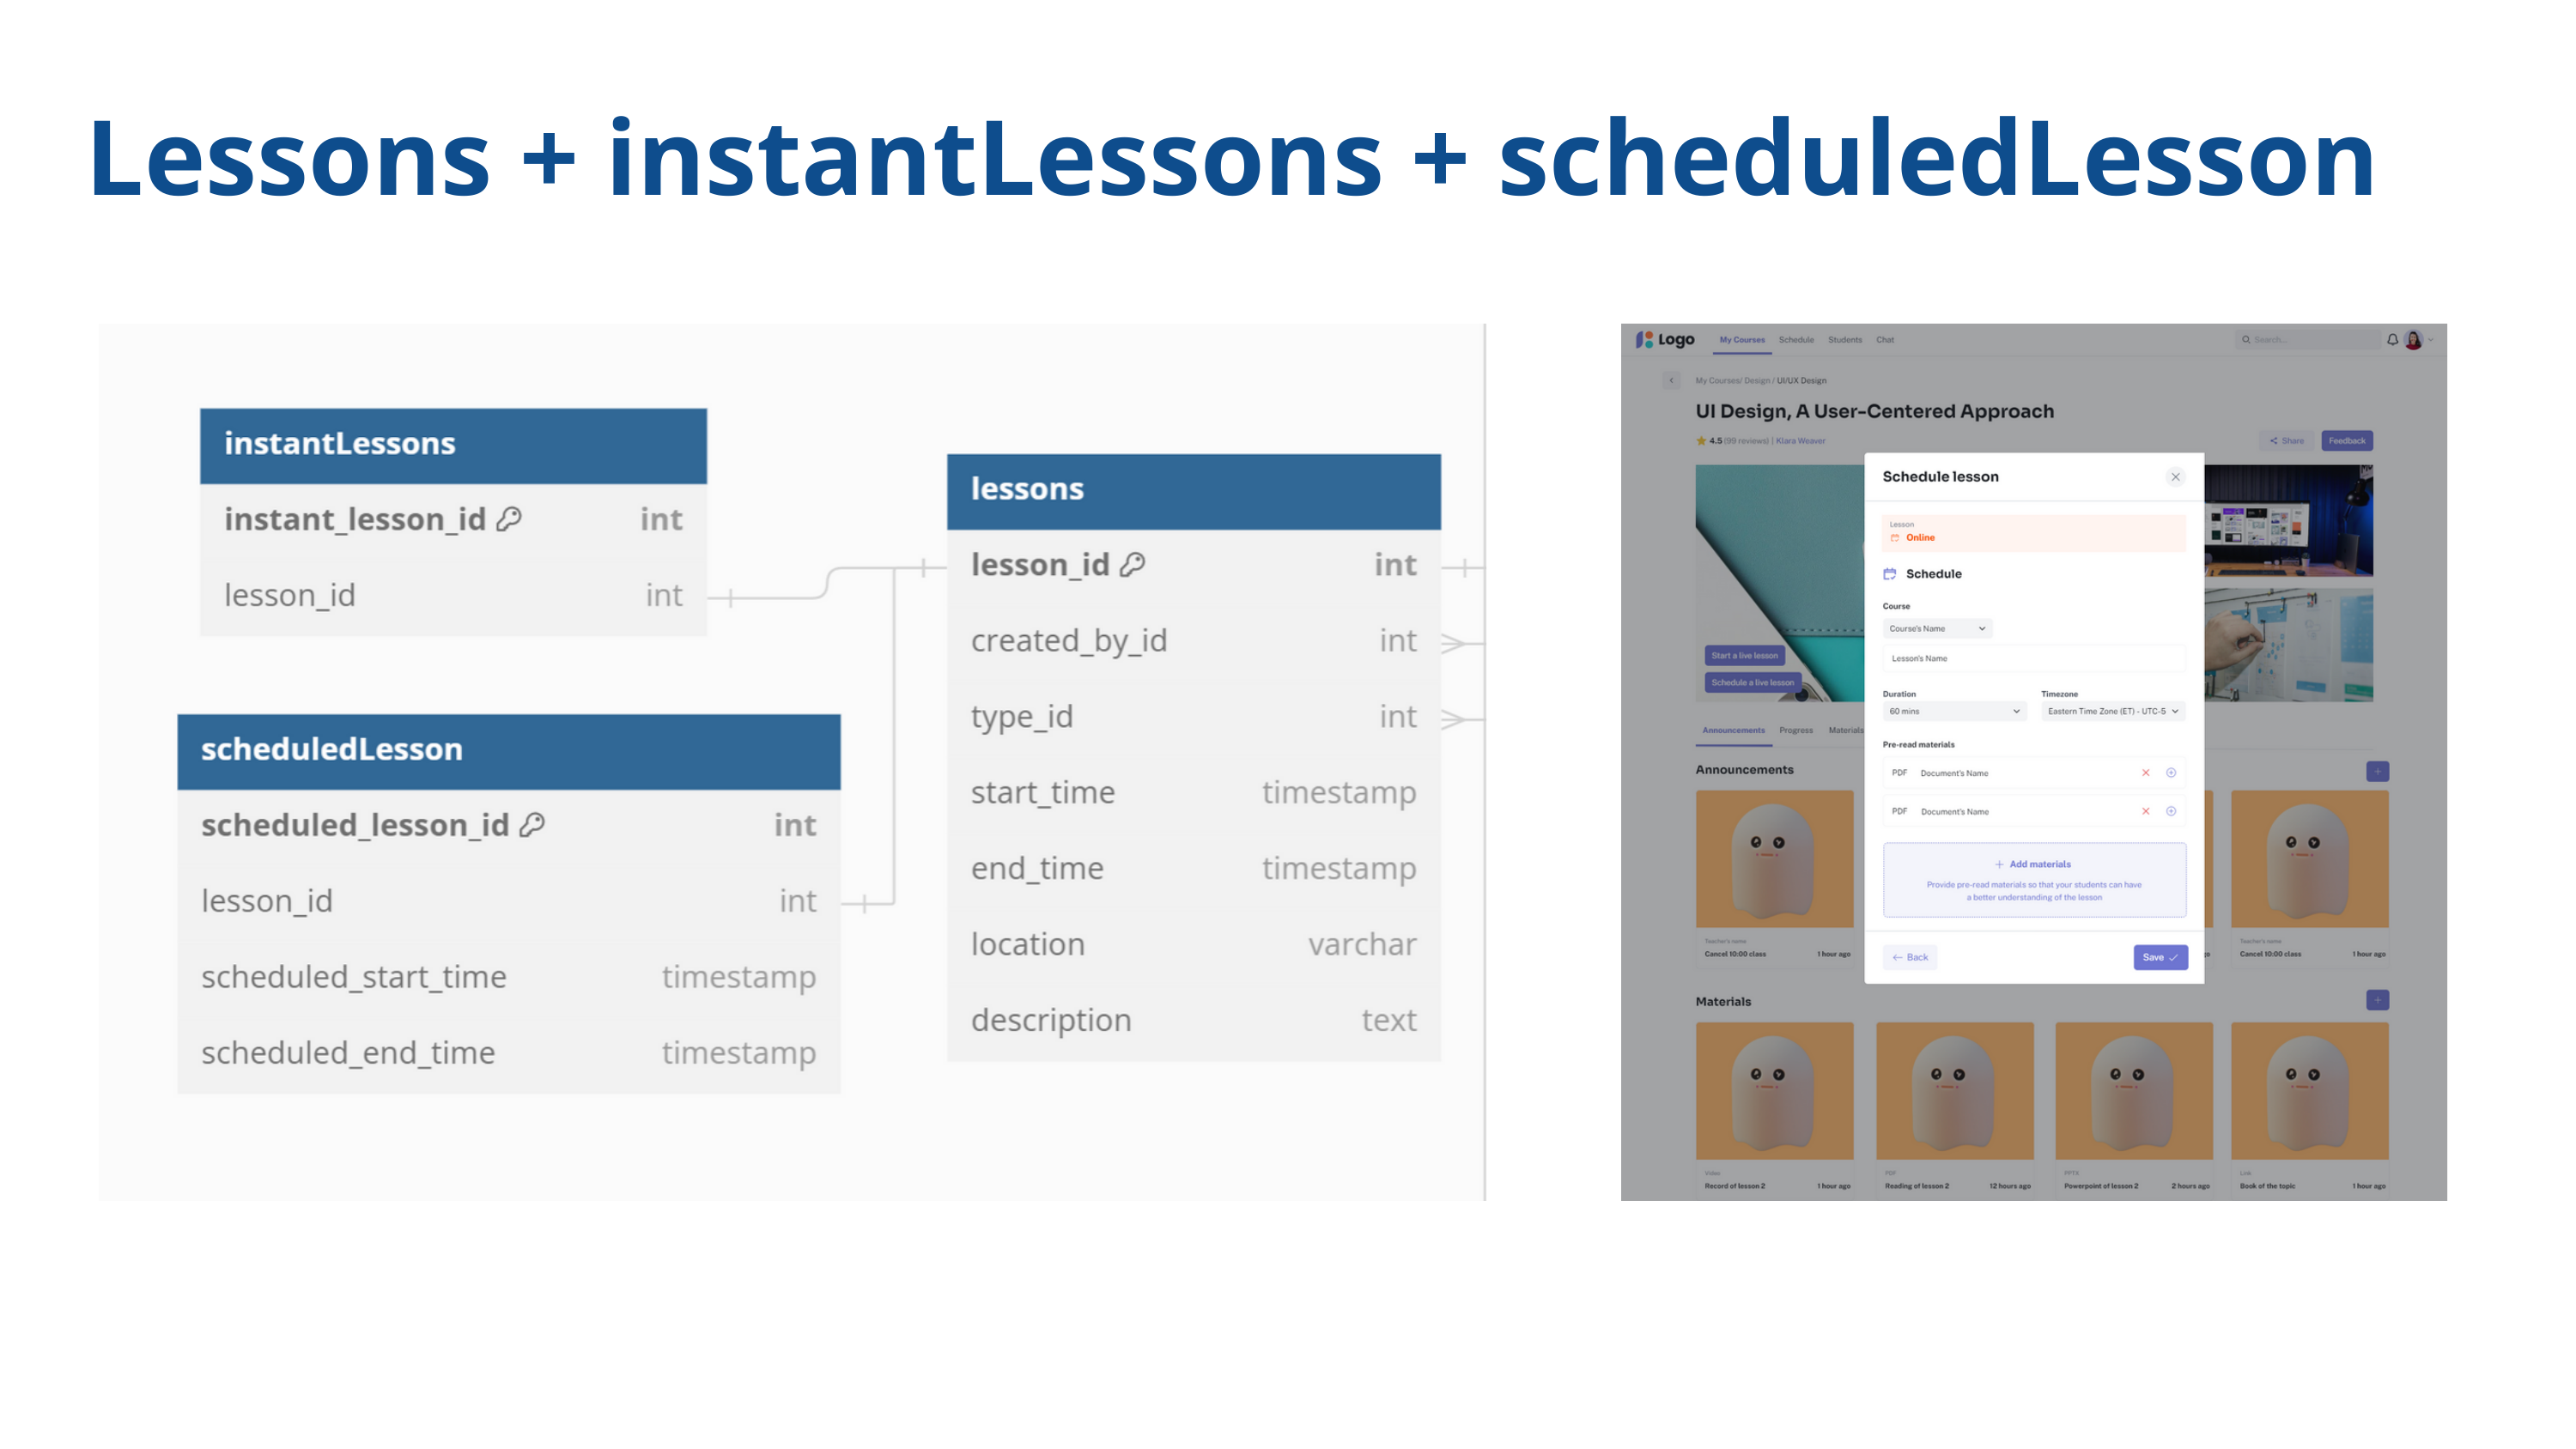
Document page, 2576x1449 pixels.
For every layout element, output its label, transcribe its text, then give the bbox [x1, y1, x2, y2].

text_box Lessons + instantLessons + scheduledLesson [85, 41, 2518, 216]
text_box [1621, 324, 2448, 1201]
text_box [99, 324, 1487, 1201]
